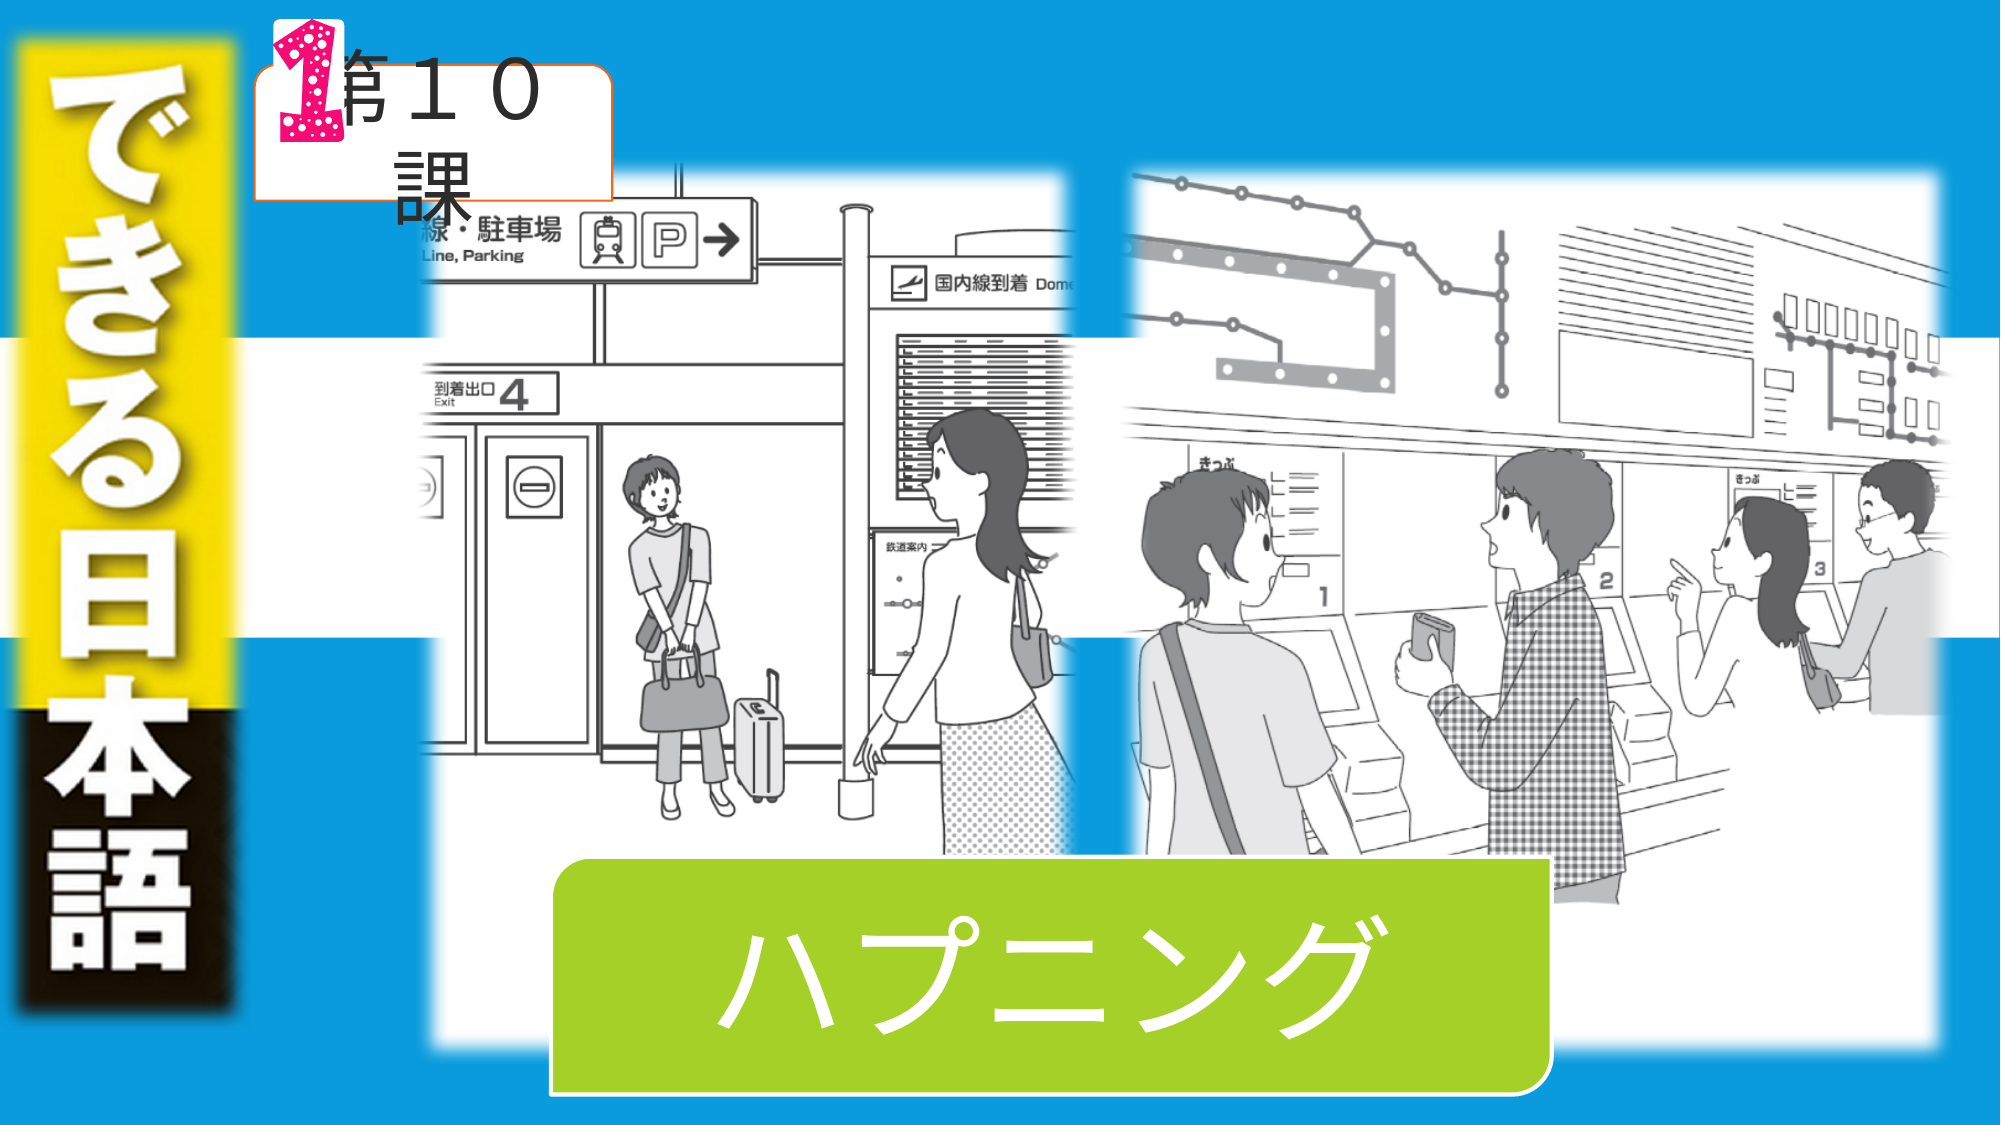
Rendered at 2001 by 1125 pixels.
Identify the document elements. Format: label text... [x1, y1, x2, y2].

picture [503, 58, 528, 63]
text_box 第１０課 [258, 63, 614, 202]
text_box ハプニング [548, 854, 1549, 1097]
picture [1117, 160, 1956, 1067]
picture [399, 155, 1082, 1068]
picture [419, 58, 437, 63]
picture [273, 20, 387, 143]
picture [0, 27, 253, 1018]
